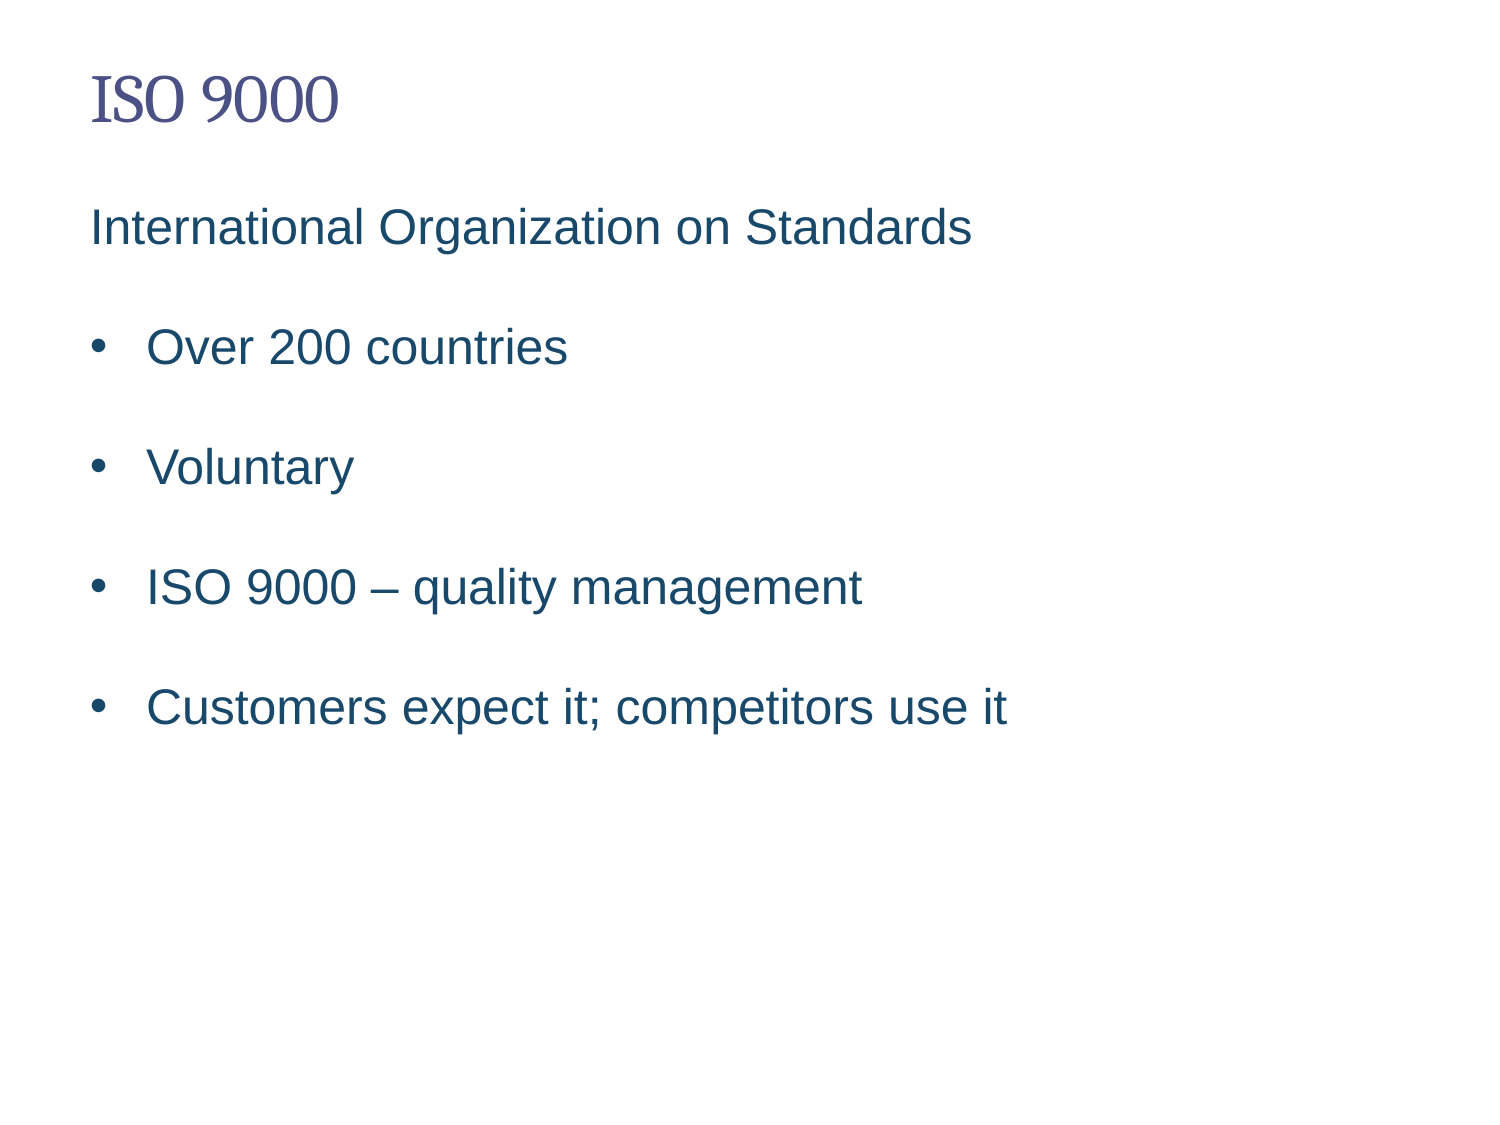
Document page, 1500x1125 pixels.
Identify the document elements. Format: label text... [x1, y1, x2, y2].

text_box International Organization on Standards Over 200 countries Voluntary ISO 9000 – quality management Customers expect it; competitors use it [74, 187, 1239, 743]
title ISO 9000 [75, 25, 1500, 175]
